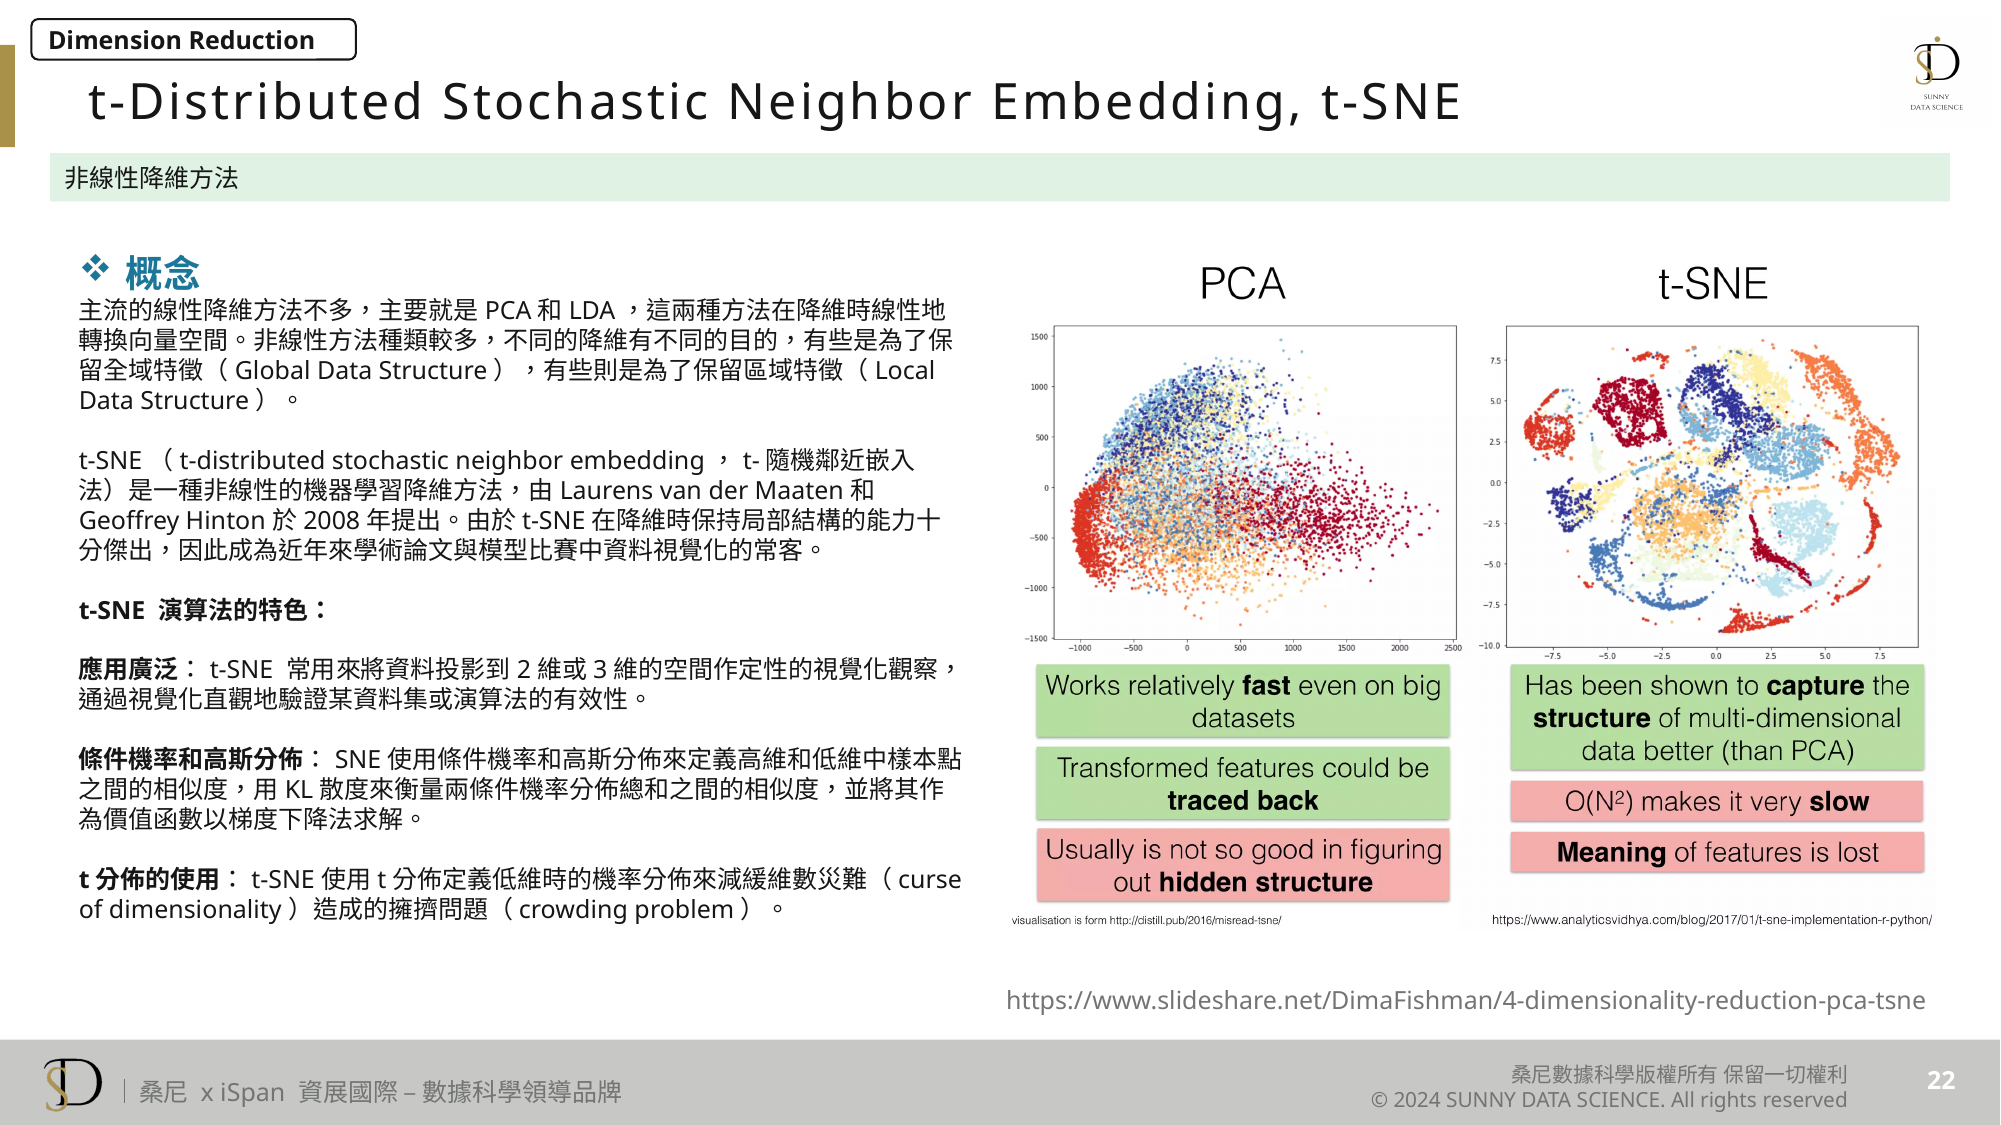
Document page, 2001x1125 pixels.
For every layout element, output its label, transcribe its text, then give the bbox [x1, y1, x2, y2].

picture [0, 1020, 145, 1125]
text_box 非線性降維方法 [49, 152, 1951, 202]
text_box Dimension Reduction [30, 18, 357, 61]
picture [1008, 234, 1936, 930]
text_box t-Distributed Stochastic Neighbor Embedding, t-SNE [73, 39, 1937, 152]
text_box https://www.slideshare.net/DimaFishman/4-dimensionality-reduction-pca-tsne [991, 977, 1992, 1022]
picture [1880, 14, 1993, 127]
text_box 概念 主流的線性降維方法不多，主要就是PCA和LDA，這兩種方法在降維時線性地轉換向量空間。非線性方法種類較多，不同的降維有不同的目的，有些是為了保留全域特徵（Global Data Structure），有些則是為了保留區域特徵（Local Data Structure）。 t-SNE（t-distributed stochastic neighbor embedding，t-隨機鄰近嵌入法）是一種非線性的機器學習降維方法，由Laurens van der Maaten和Geoffrey Hinton於2008年提出。由於t-SNE在降維時保持局部結構的能力十分傑出，因此成為近年來學術論文與模型比賽中資料視覺化的常客。 t-SNE 演算法的特色： 應用廣泛：t-SNE 常用來將資料投影到2維或3維的空間作定性的視覺化觀察，通過視覺化直觀地驗證某資料集或演算法的有效性。 條件機率和高斯分佈：SNE使用條件機率和高斯分佈來定義高維和低維中樣本點之間的相似度，用KL散度來衡量兩條件機率分佈總和之間的相似度，並將其作為價值函數以梯度下降法求解。 t分佈的使用：t-SNE使用t分佈定義低維時的機率分佈來減緩維數災難（curse of dimensionality）造成的擁擠問題（crowding problem）。 [64, 219, 980, 991]
